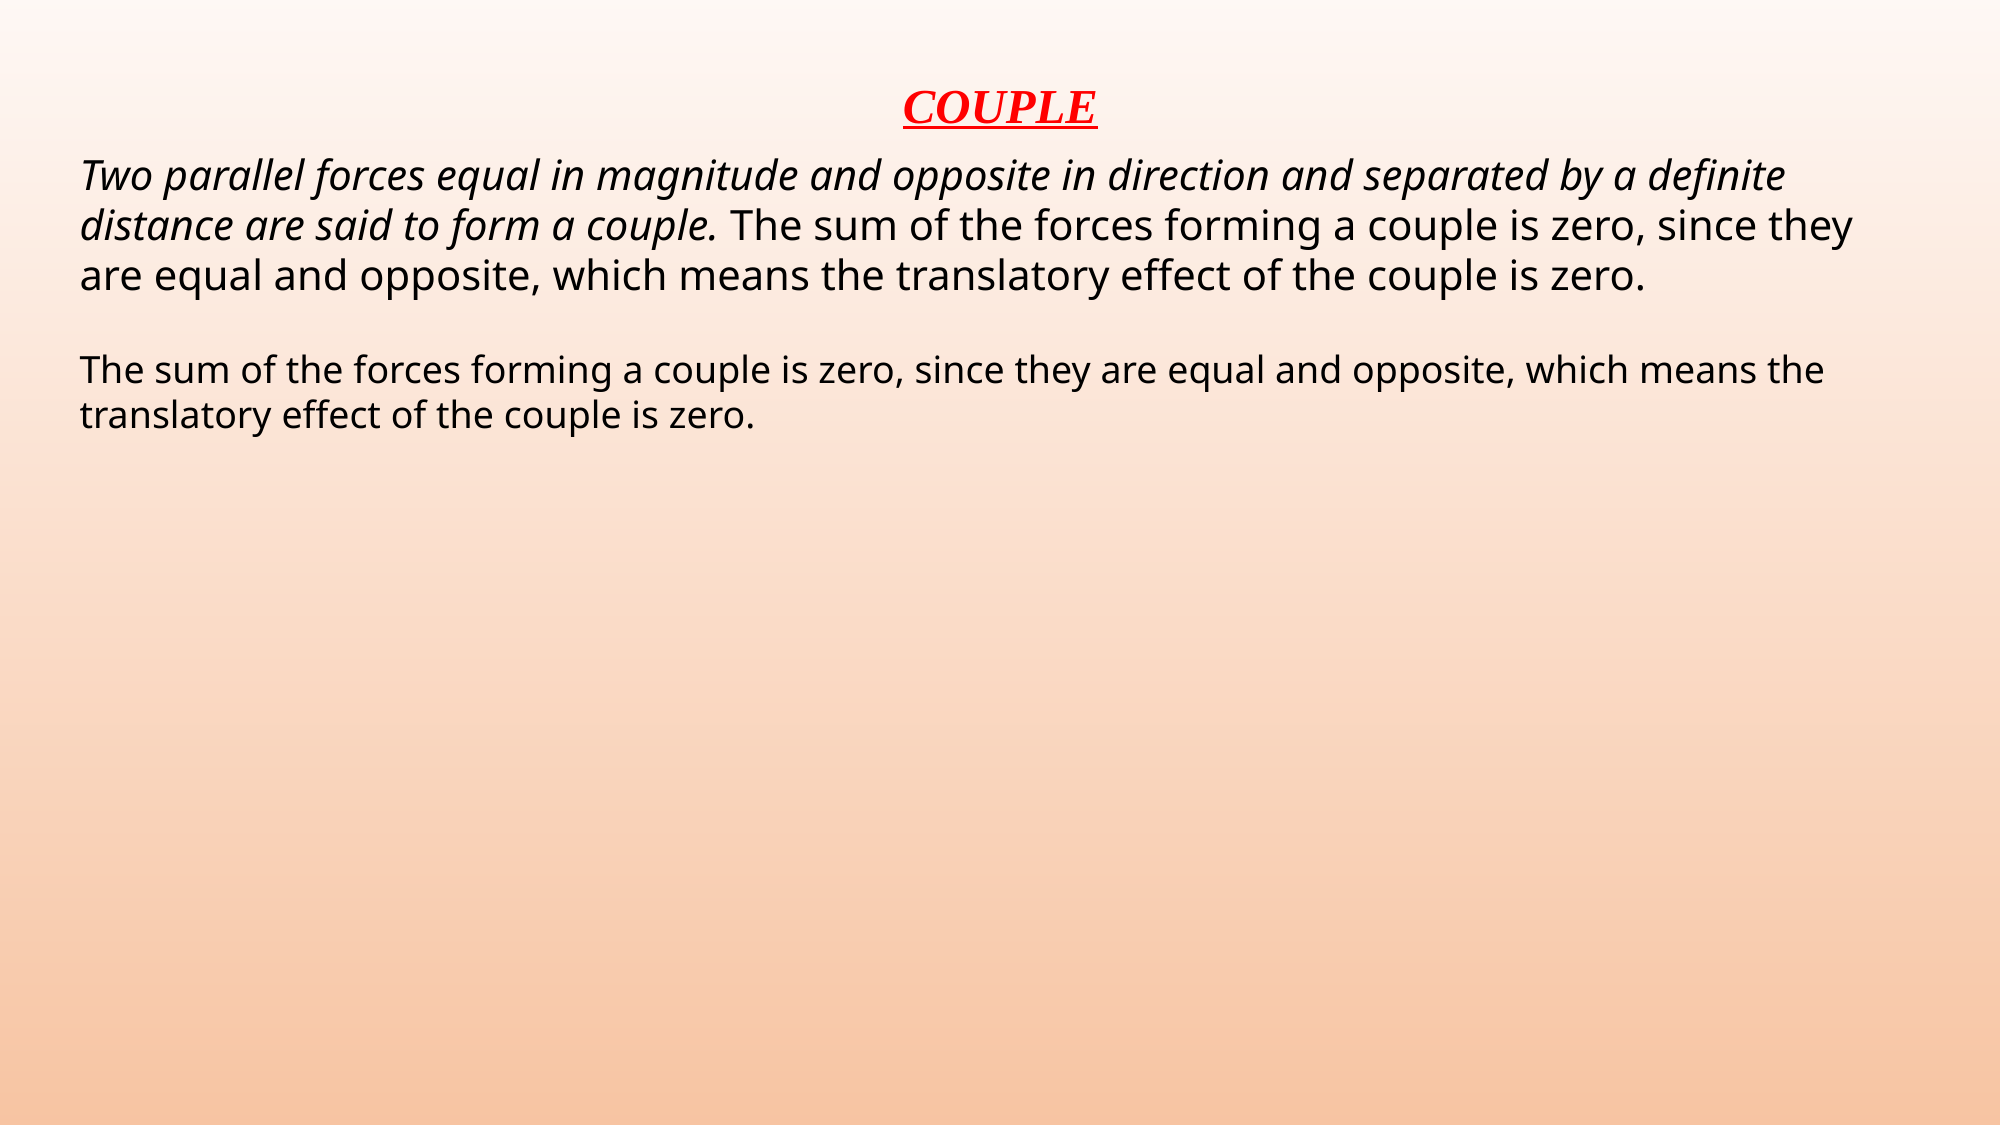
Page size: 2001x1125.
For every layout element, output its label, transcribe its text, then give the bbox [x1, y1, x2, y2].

text_box Two parallel forces equal in magnitude and opposite in direction and separated by a definite distance are said to form a couple. The sum of the forces forming a couple is zero, since they are equal and opposite, which means the translatory effect of the couple is zero. [64, 141, 1931, 307]
text_box The sum of the forces forming a couple is zero, since they are equal and opposite, which means the translatory effect of the couple is zero. [64, 338, 1863, 444]
title COUPLE [138, 73, 1863, 141]
